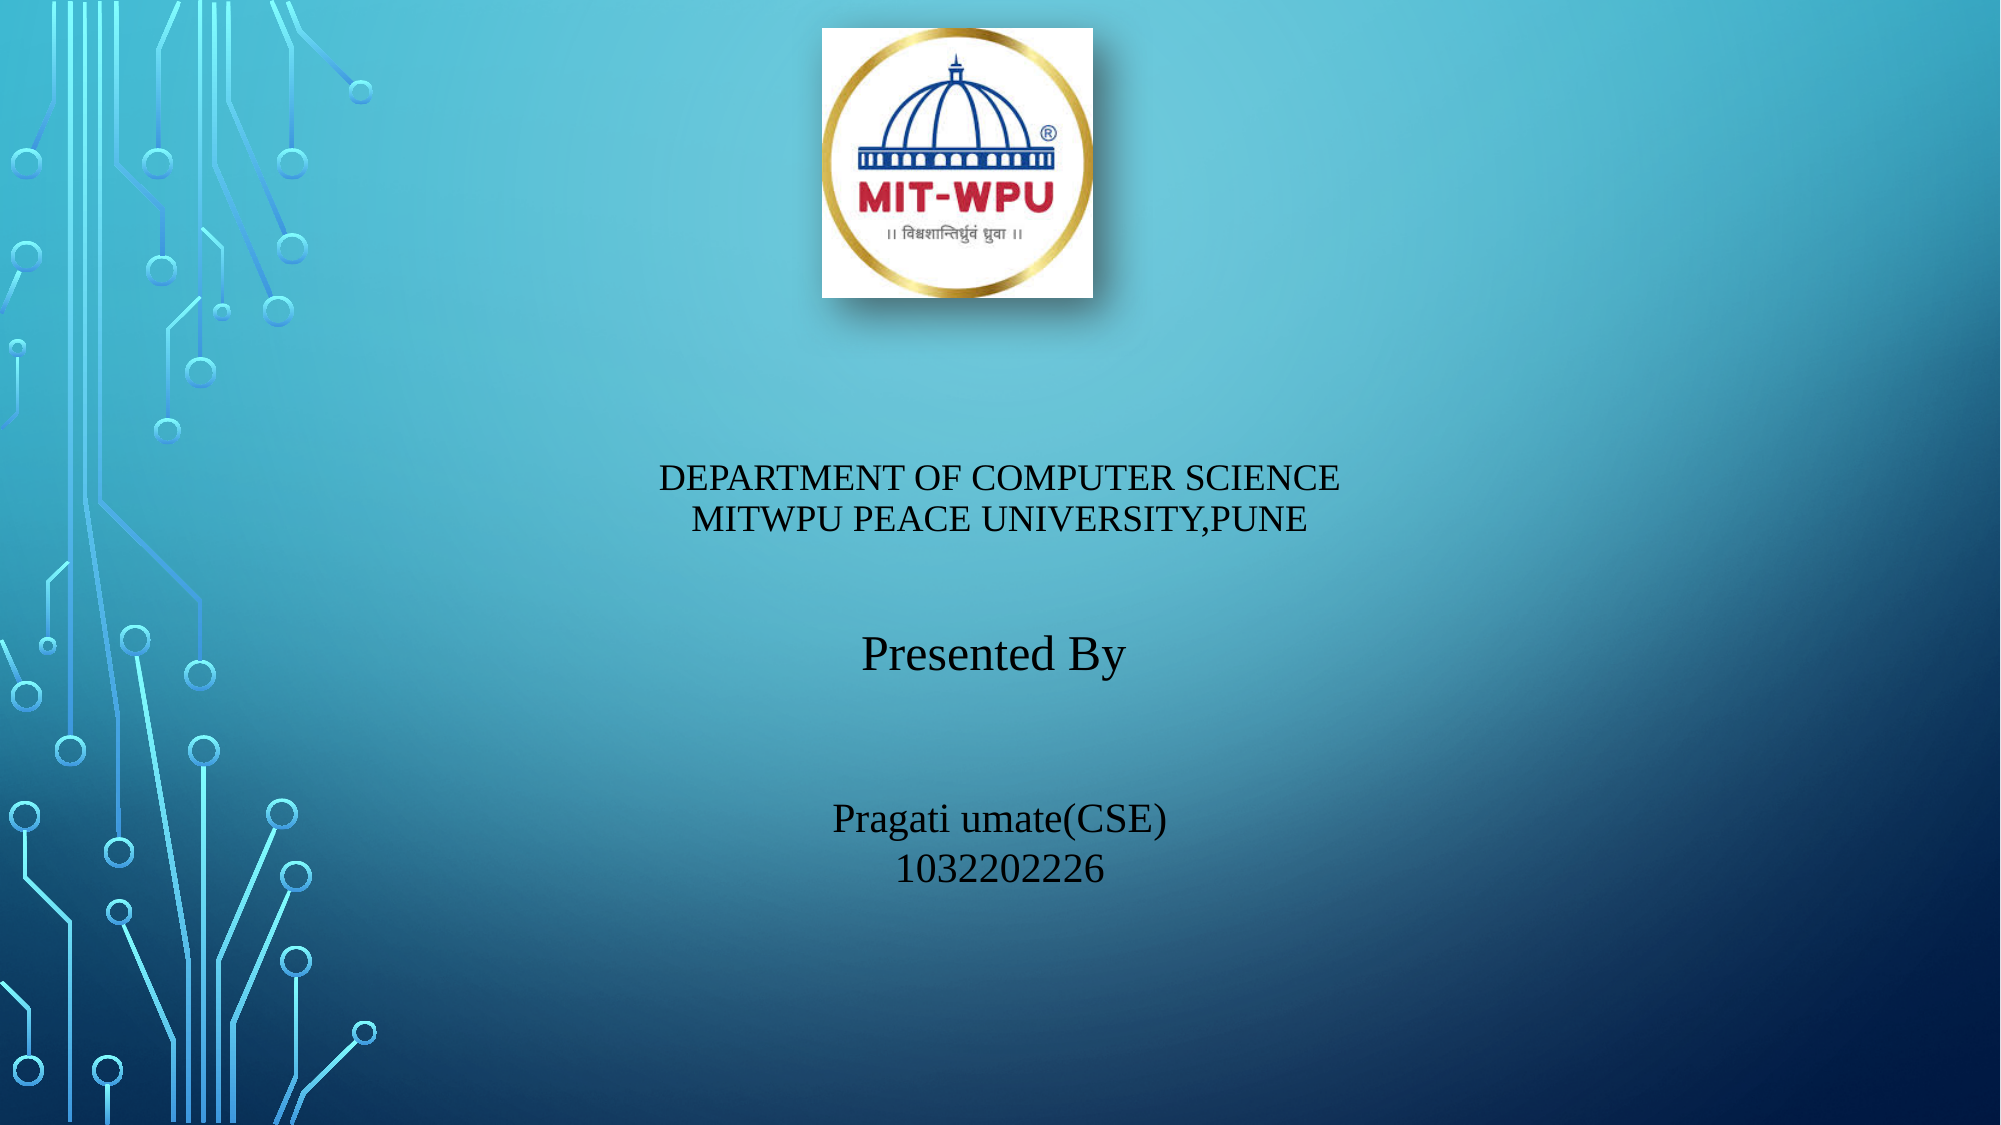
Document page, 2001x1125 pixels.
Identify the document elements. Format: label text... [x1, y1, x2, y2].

picture [822, 27, 1093, 299]
title Department of computer science mitwpu peace university,pune [0, 316, 2000, 577]
text_box Presented By Pragati umate(CSE) 1032202226 [0, 613, 2000, 1004]
